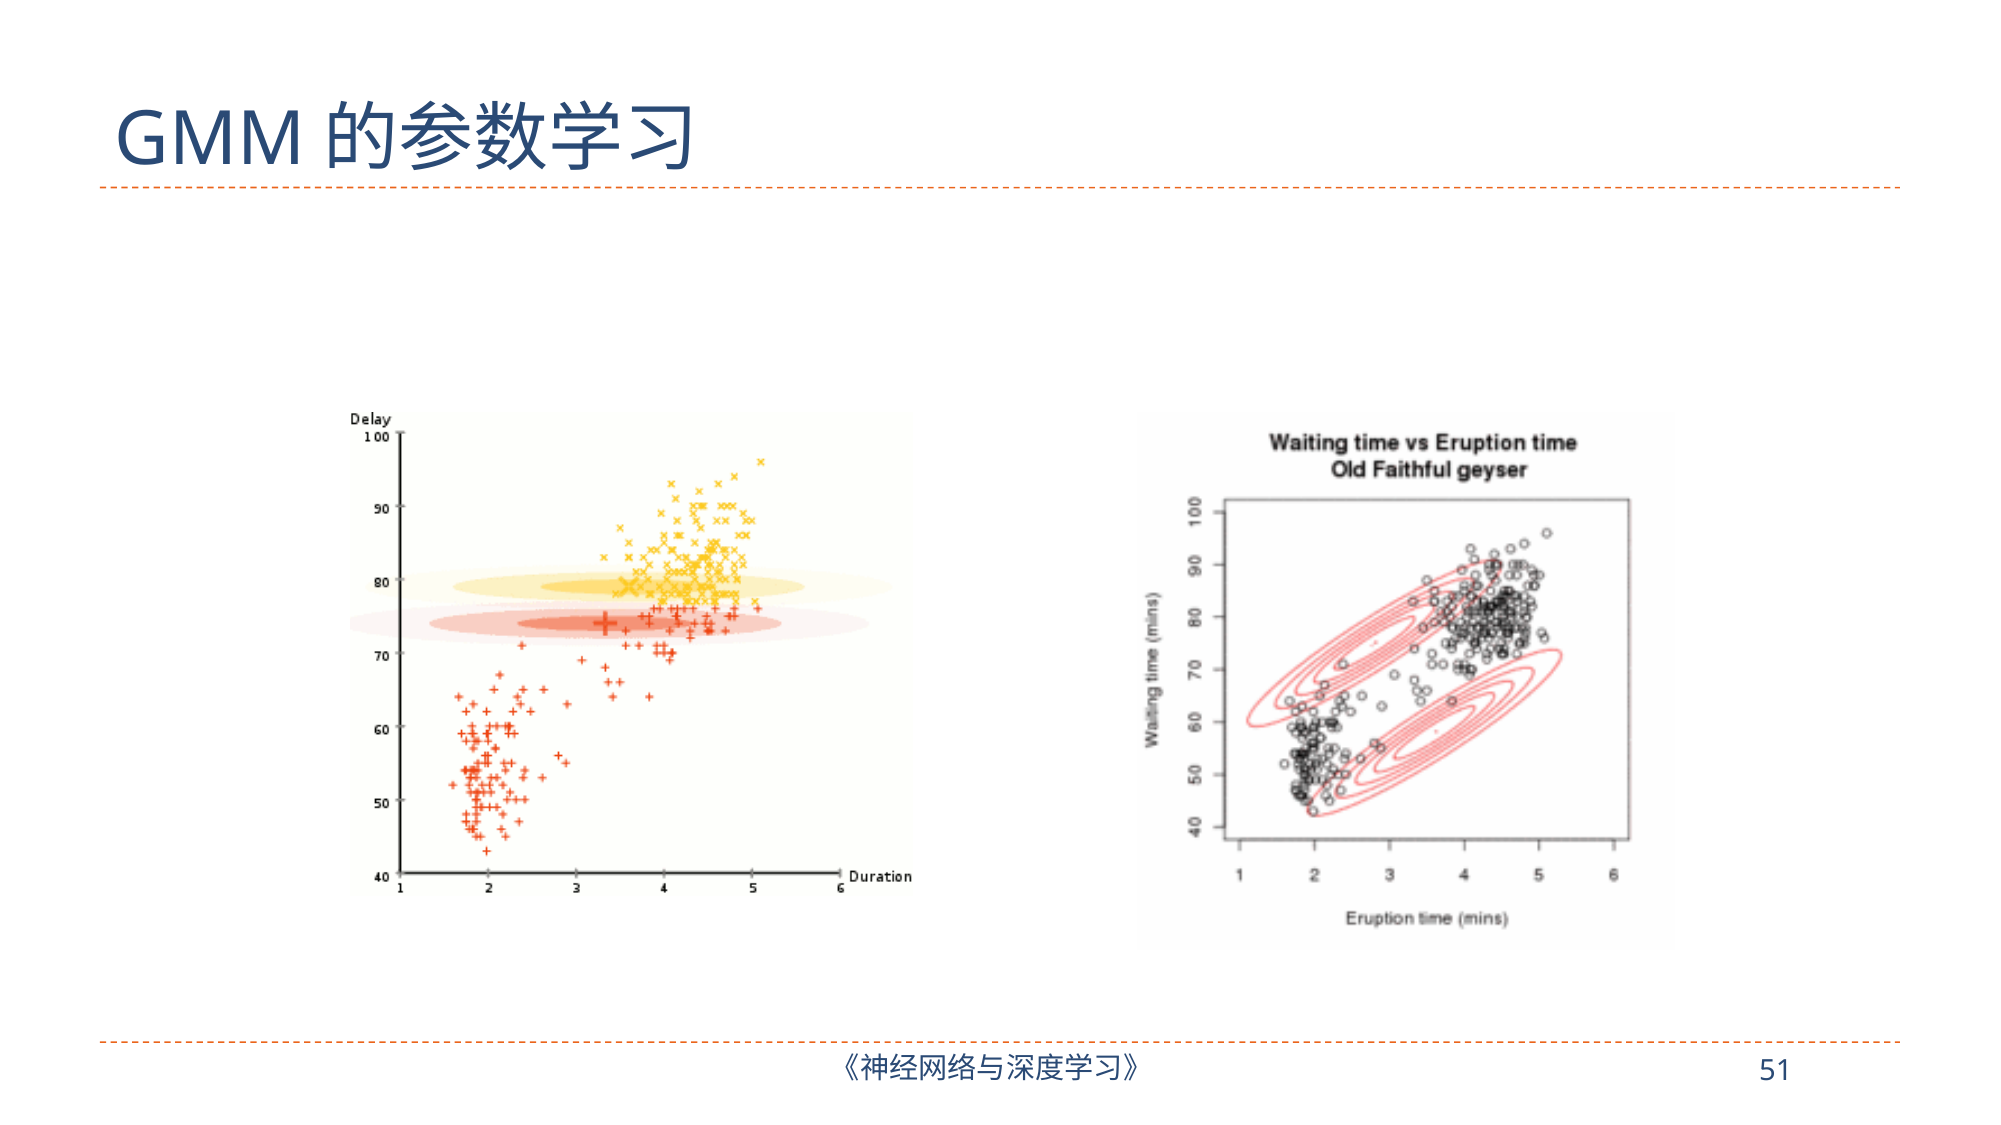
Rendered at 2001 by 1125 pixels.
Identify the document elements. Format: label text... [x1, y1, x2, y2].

picture [349, 412, 913, 896]
title GMM的参数学习 [99, 24, 1900, 188]
picture [1137, 412, 1676, 951]
